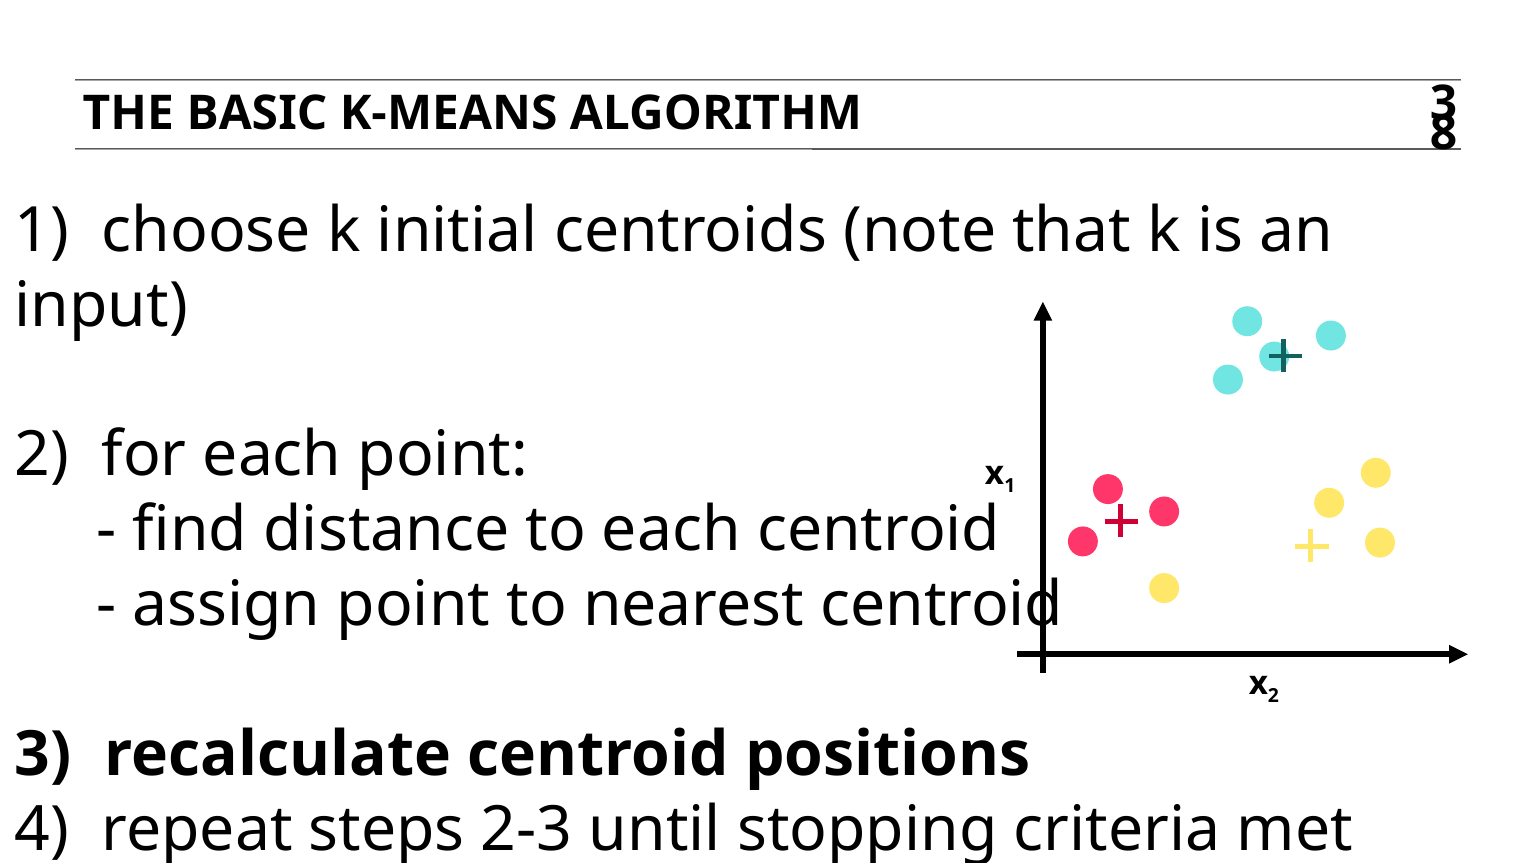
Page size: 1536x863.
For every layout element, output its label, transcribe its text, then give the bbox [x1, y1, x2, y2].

text_box x1 [966, 443, 1034, 504]
text_box 1) choose k initial centroids (note that k is an input) 2) for each point: - find distance to each centroid - assign point to nearest centroid 3) recalculate centroid positions 4) repeat steps 2-3 until stopping criteria met [0, 181, 1375, 863]
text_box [1104, 504, 1139, 538]
text_box [1212, 364, 1243, 395]
text_box [1232, 306, 1263, 337]
text_box [1259, 346, 1263, 367]
text_box [1314, 487, 1345, 518]
text_box [1360, 457, 1391, 488]
text_box [1149, 573, 1180, 604]
text_box [1315, 320, 1346, 351]
text_box [1365, 527, 1396, 558]
text_box [1092, 474, 1123, 504]
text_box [1295, 528, 1329, 563]
list The basic K-means algorithm [67, 81, 1118, 132]
text_box [1067, 526, 1098, 557]
slide_number 38 [1419, 86, 1461, 138]
text_box x2 [1230, 662, 1297, 714]
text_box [1268, 338, 1302, 372]
text_box [1149, 496, 1180, 527]
